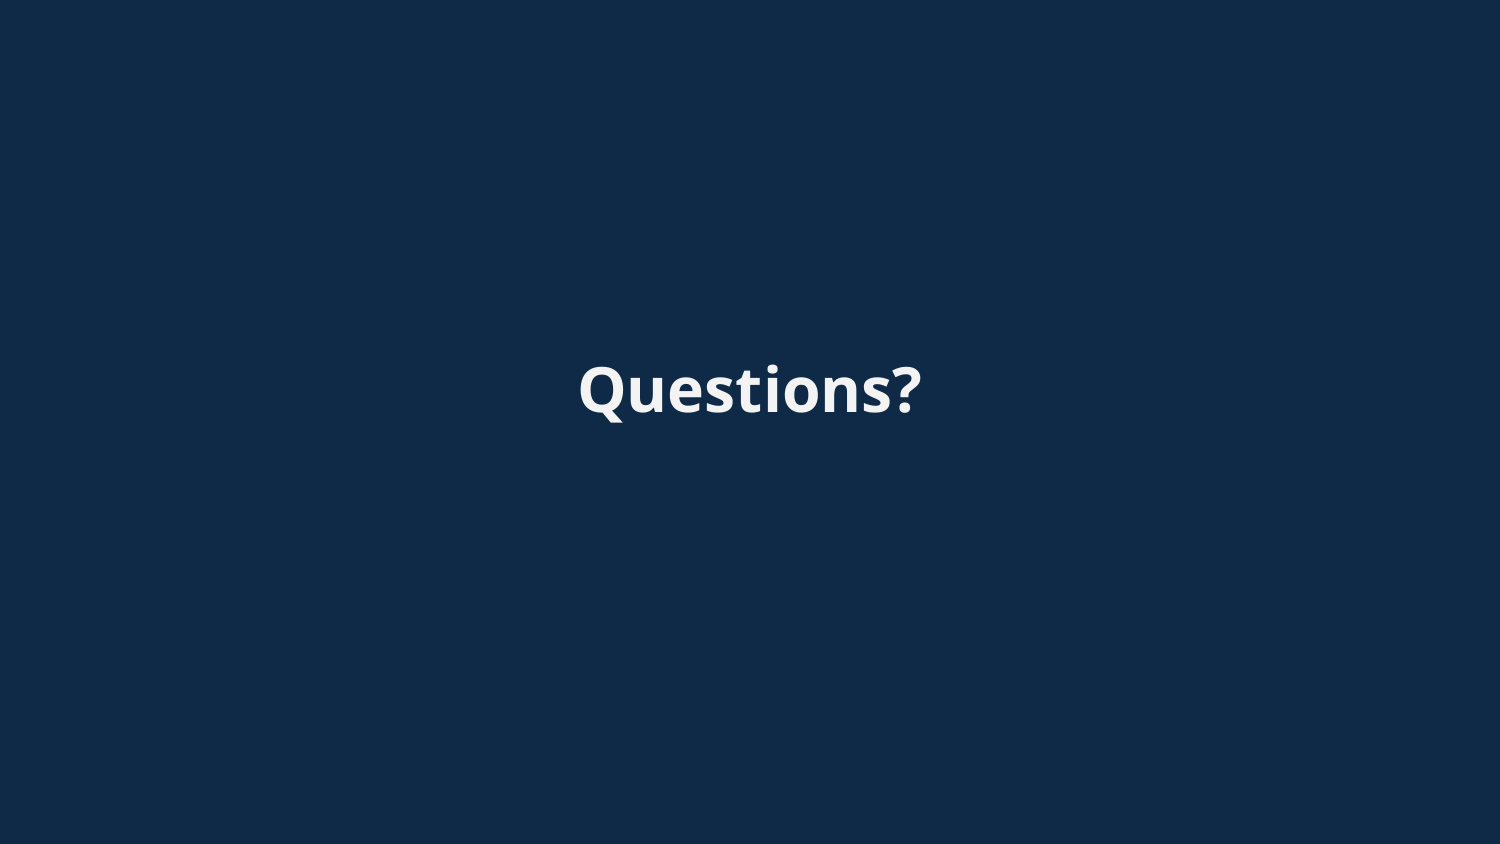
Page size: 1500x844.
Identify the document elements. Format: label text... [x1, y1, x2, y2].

text_box Questions? [503, 334, 996, 472]
